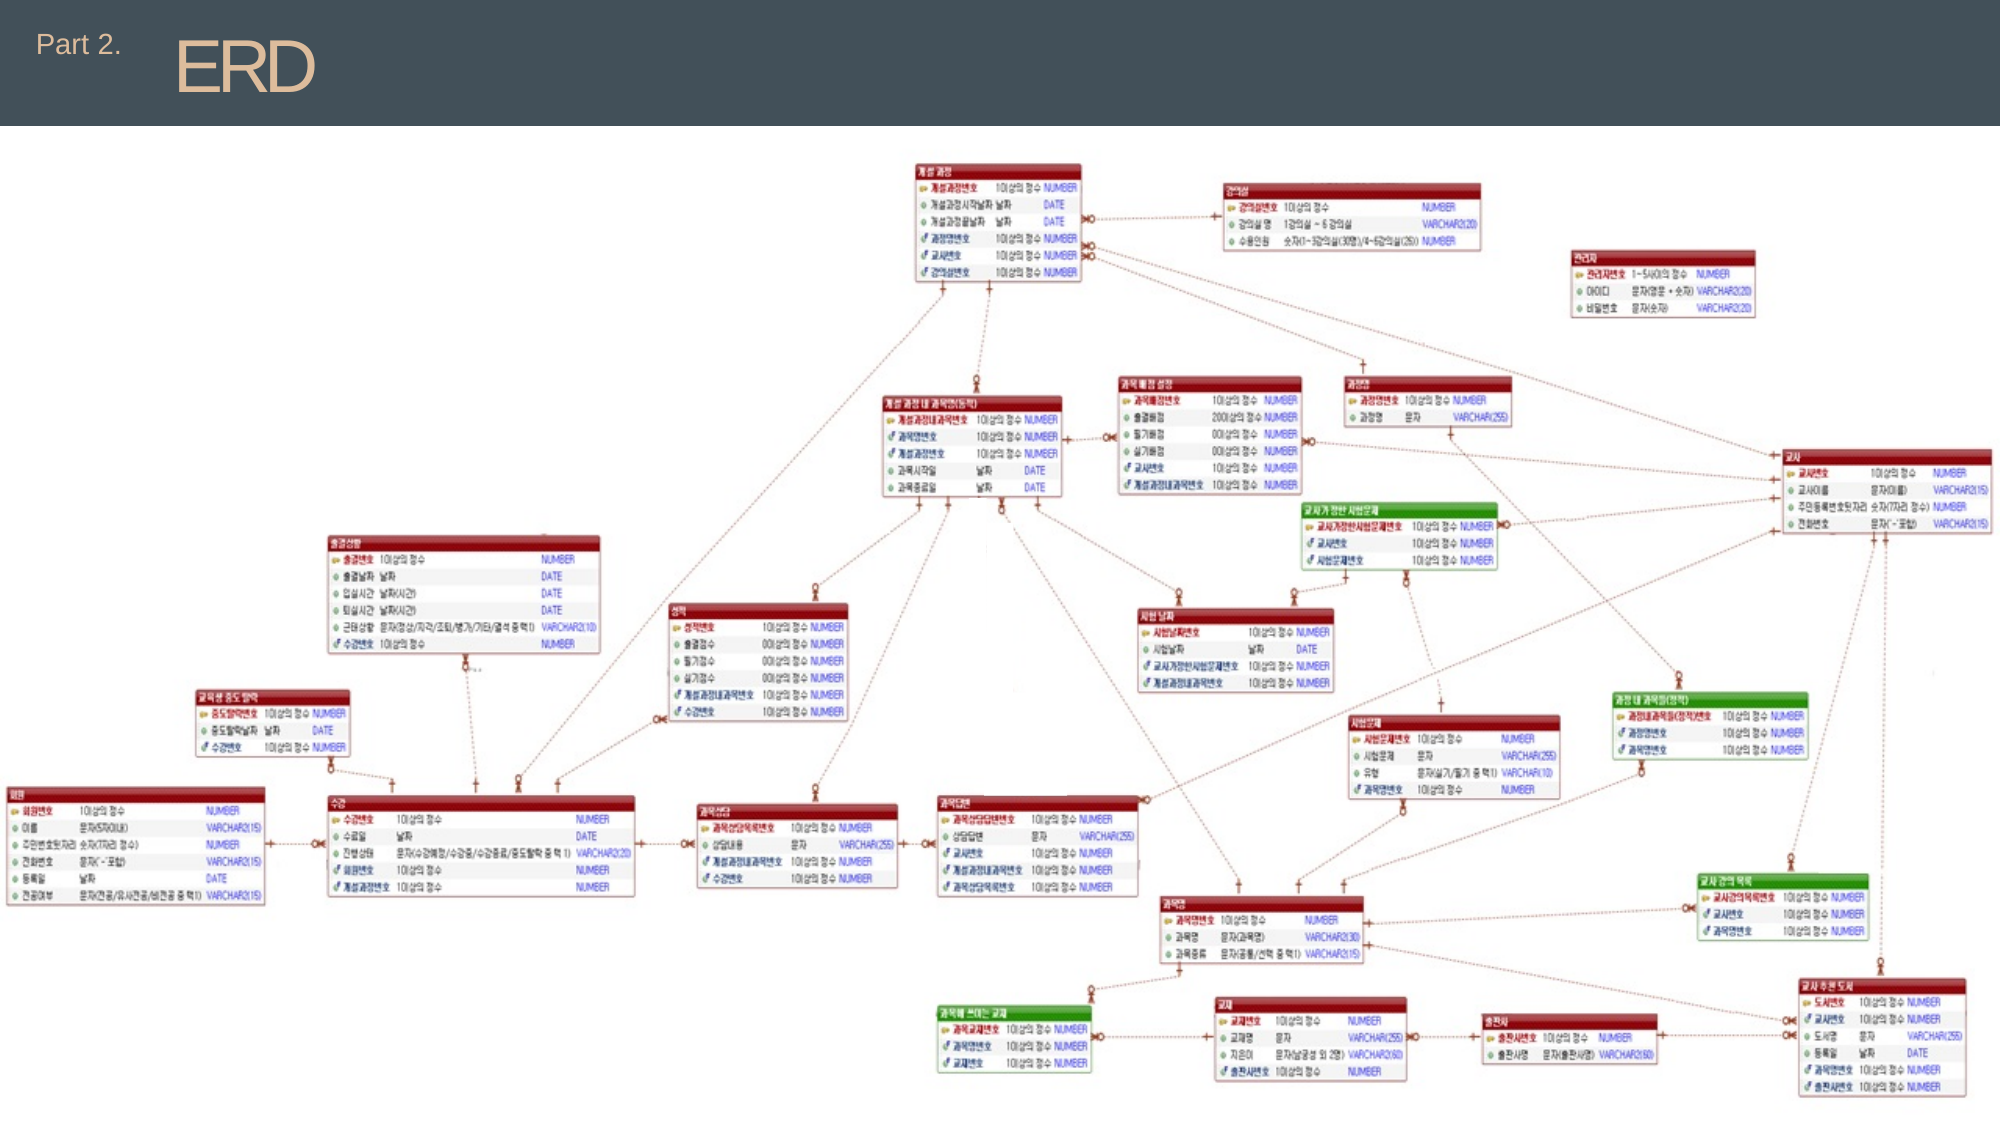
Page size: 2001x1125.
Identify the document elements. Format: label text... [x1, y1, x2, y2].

text_box [0, 0, 2000, 126]
text_box Part 2. [21, 18, 138, 68]
text_box ERD [158, 10, 834, 116]
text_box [0, 126, 2000, 1125]
